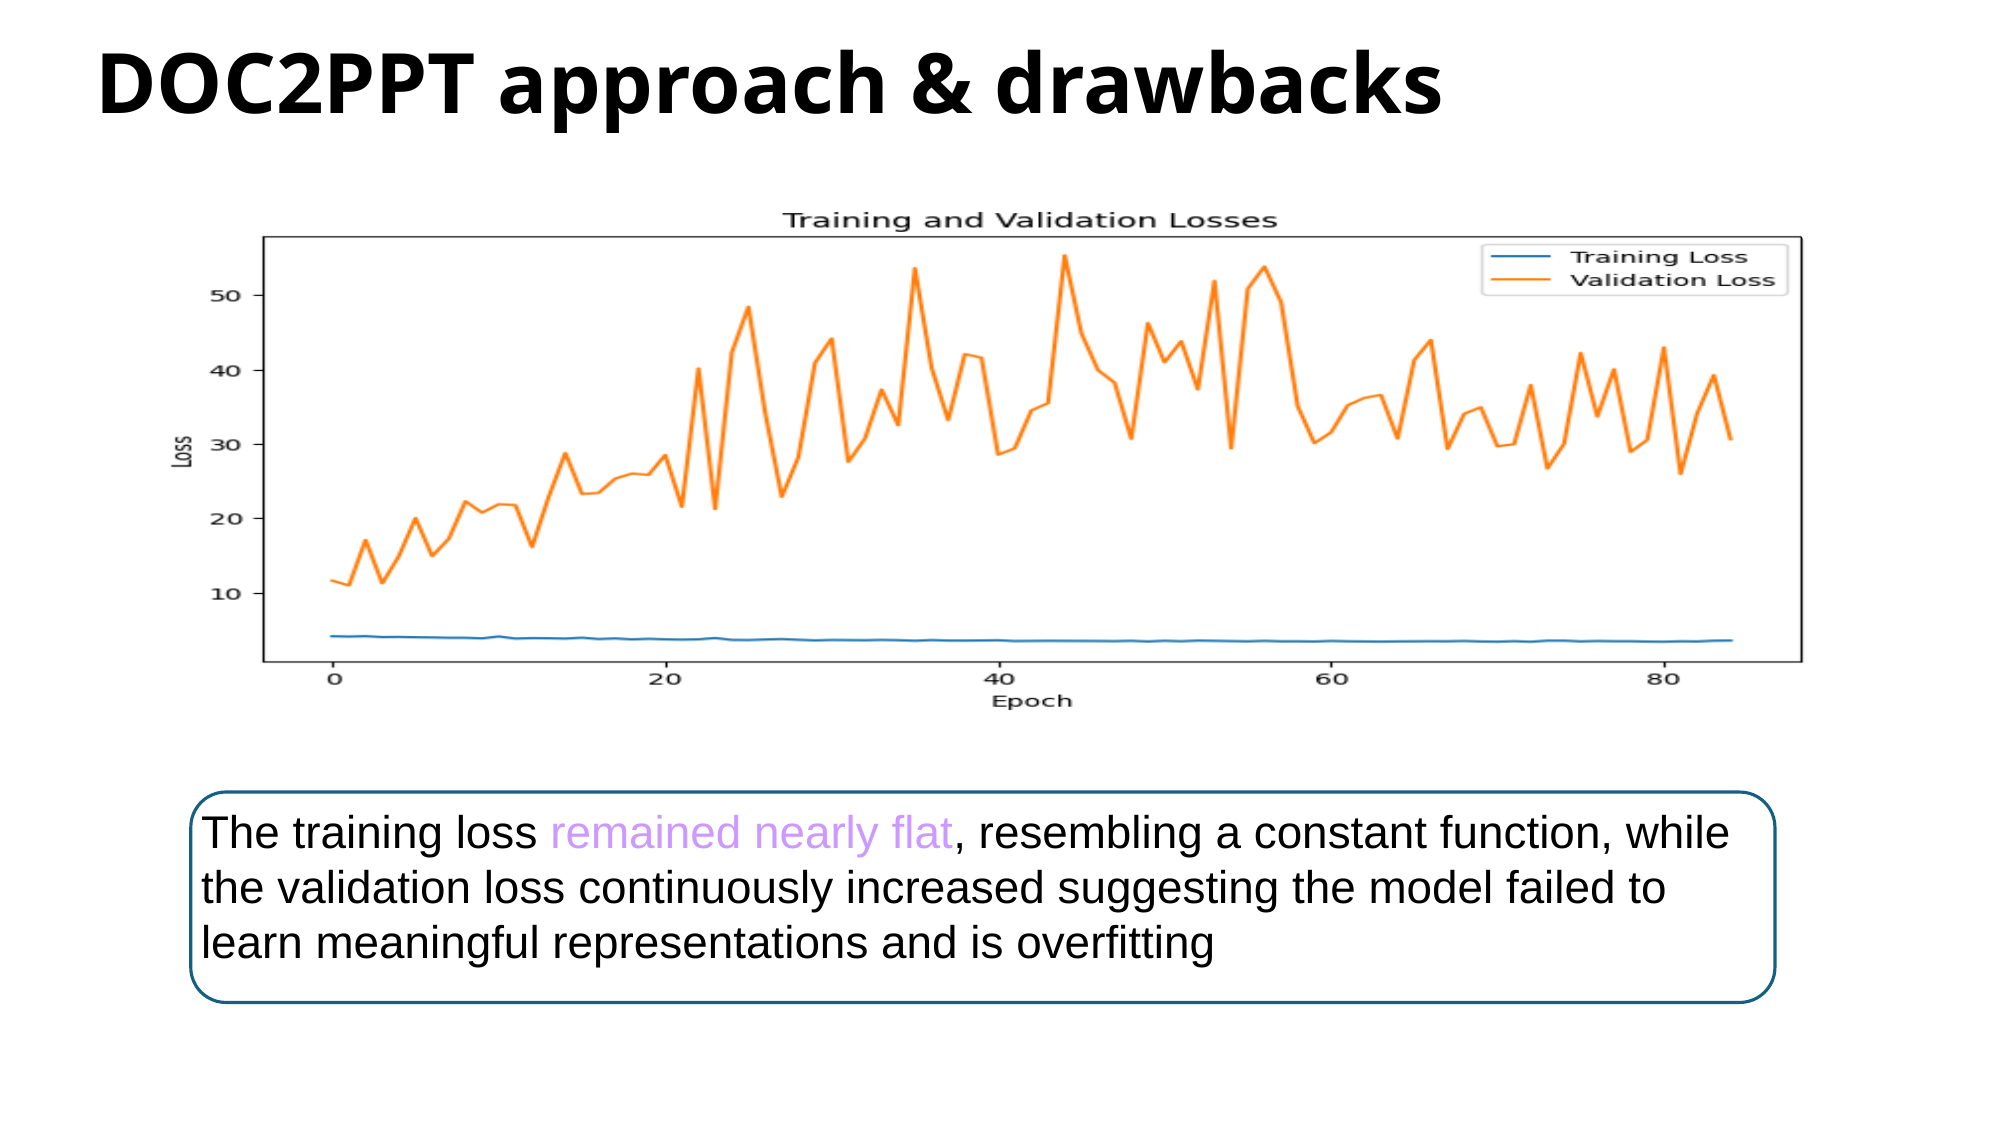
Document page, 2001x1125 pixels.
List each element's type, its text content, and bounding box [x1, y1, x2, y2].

text_box The training loss remained nearly flat, resembling a constant function, while the validation loss continuously increased suggesting the model failed to learn meaningful representations and is overfitting [189, 790, 1777, 1005]
title DOC2PPT approach & drawbacks [95, 41, 1625, 150]
picture [149, 200, 1819, 721]
